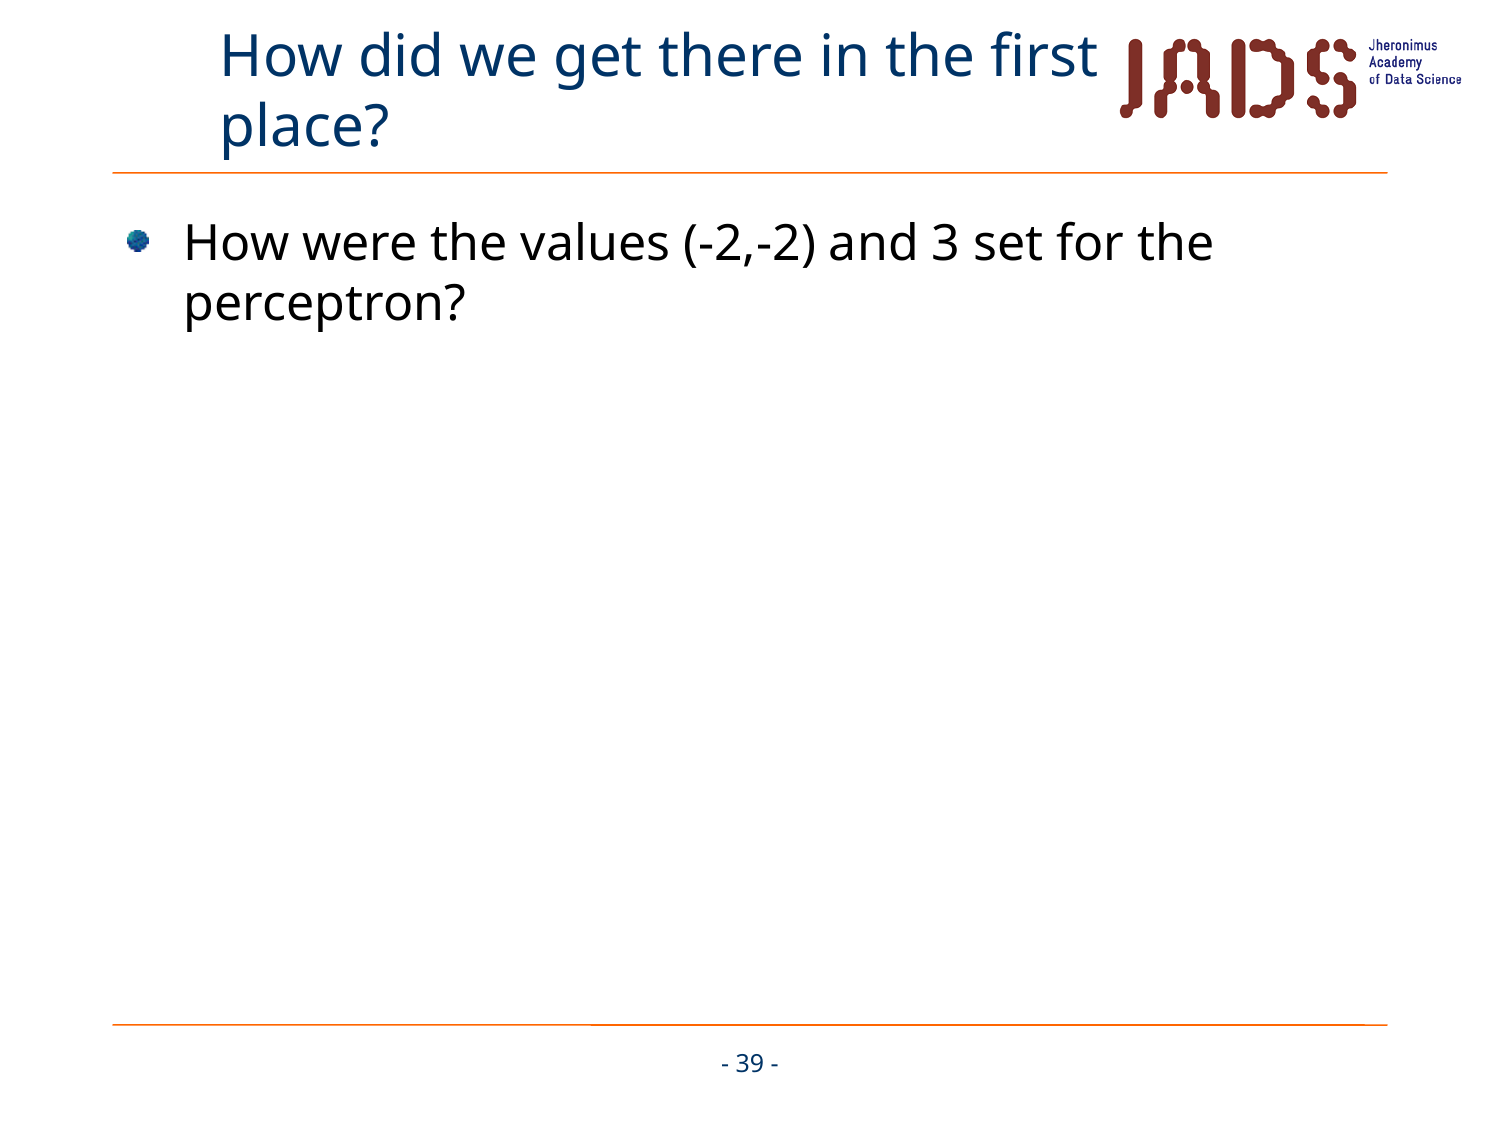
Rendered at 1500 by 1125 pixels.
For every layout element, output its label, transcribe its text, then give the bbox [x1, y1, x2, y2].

picture [127, 230, 149, 252]
picture [1080, 0, 1500, 157]
list How were the values (-2,-2) and 3 set for the perceptron? [112, 203, 1388, 988]
slide_number - 39 - [670, 1039, 830, 1078]
title How did we get there in the first place? [205, 19, 1137, 157]
